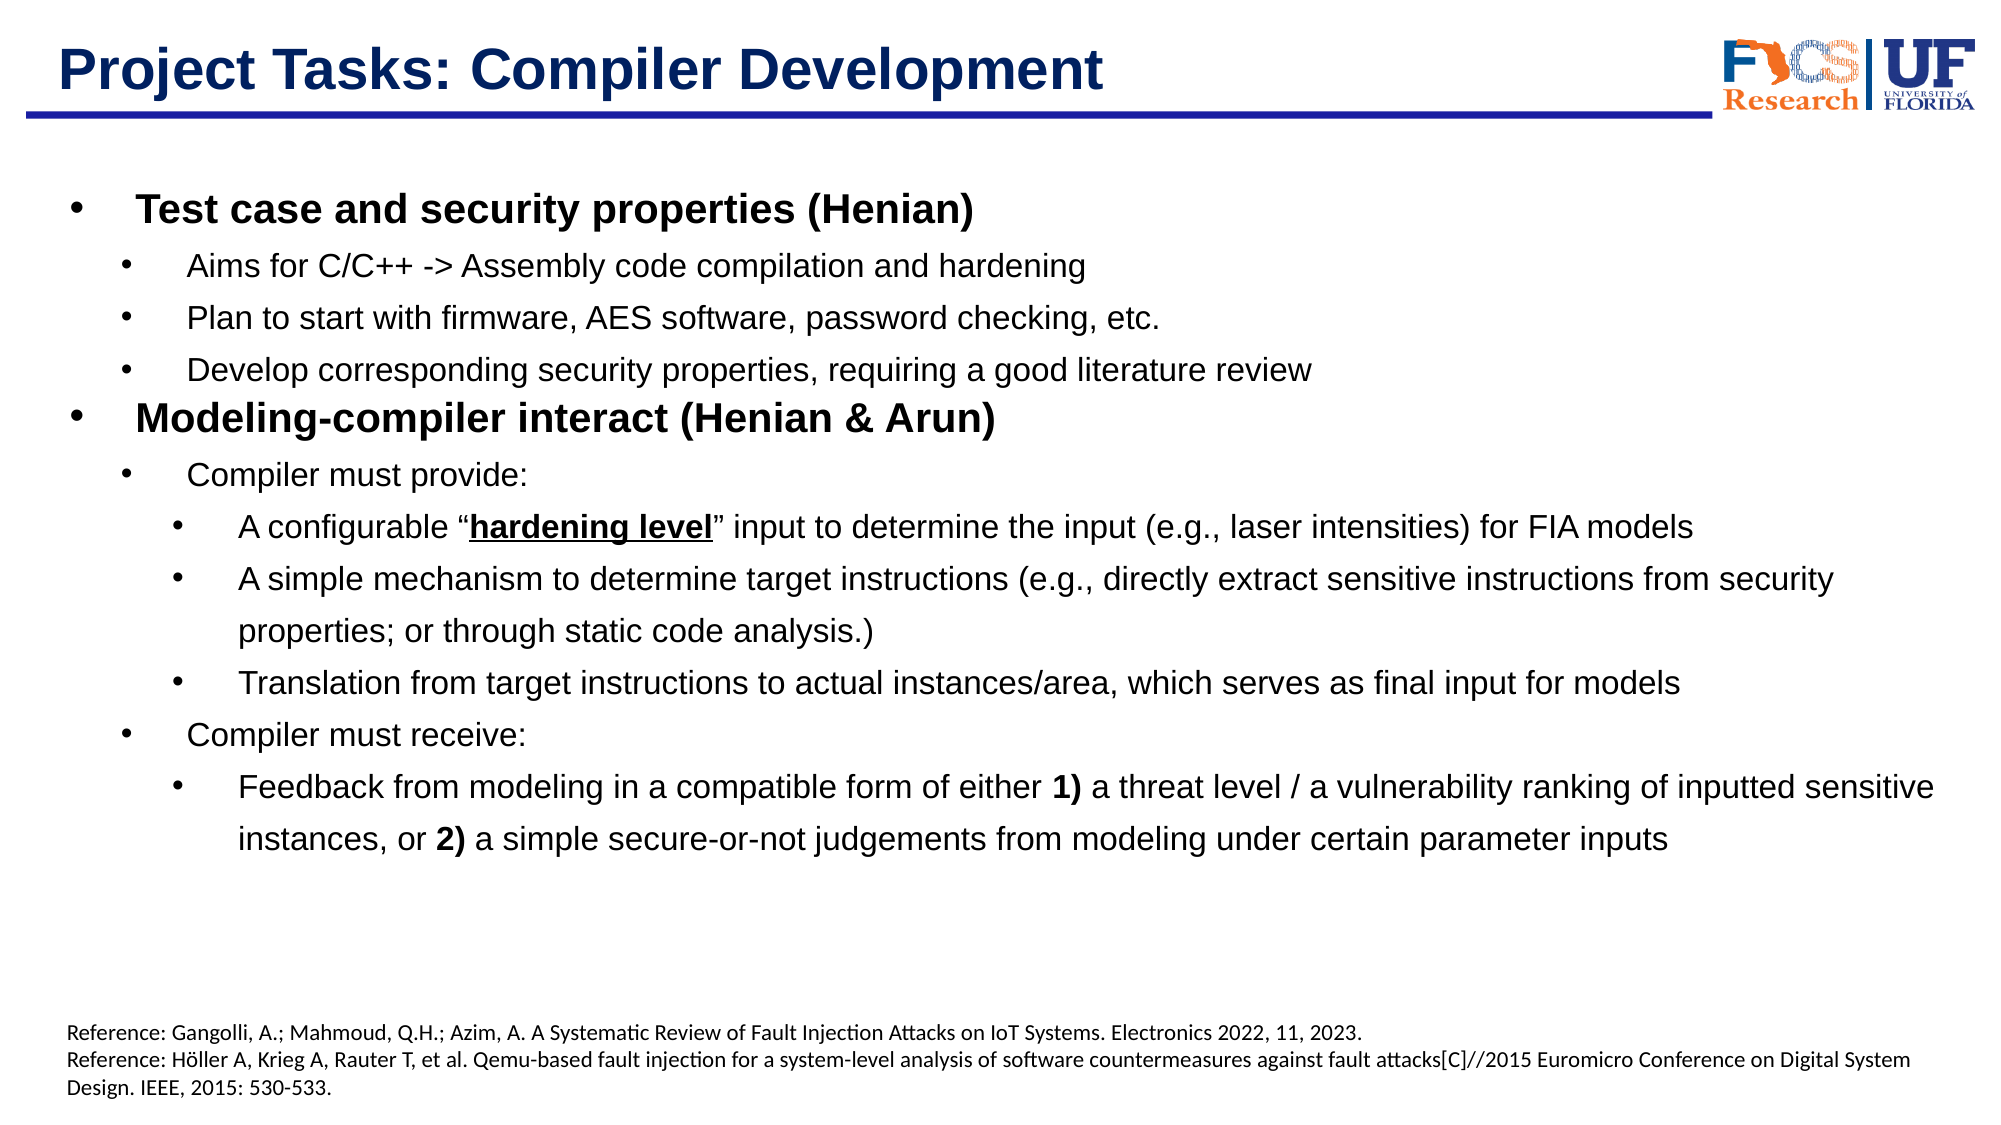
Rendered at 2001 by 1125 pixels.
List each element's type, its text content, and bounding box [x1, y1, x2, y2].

list Test case and security properties (Henian) Aims for C/C++ -> Assembly code compilation and hardening Plan to start with firmware, AES software, password checking, etc. Develop corresponding security properties, requiring a good literature review Modeling-compiler interact (Henian & Arun) Compiler must provide: A configurable “hardening level” input to determine the input (e.g., laser intensities) for FIA models A simple mechanism to determine target instructions (e.g., directly extract sensitive instructions from security properties; or through static code analysis.) Translation from target instructions to actual instances/area, which serves as final input for models Compiler must receive: Feedback from modeling in a compatible form of either 1) a threat level / a vulnerability ranking of inputted sensitive instances, or 2) a simple secure-or-not judgements from modeling under certain parameter inputs [32, 179, 1968, 1106]
text_box Reference: Gangolli, A.; Mahmoud, Q.H.; Azim, A. A Systematic Review of Fault Injection Attacks on IoT Systems. Electronics 2022, 11, 2023. Reference: Höller A, Krieg A, Rauter T, et al. Qemu-based fault injection for a system-level analysis of software countermeasures against fault attacks[C]//2015 Euromicro Conference on Digital System Design. IEEE, 2015: 530-533. [52, 1009, 1948, 1107]
title Project Tasks: Compiler Development [37, 4, 1599, 129]
picture [1884, 39, 1975, 110]
